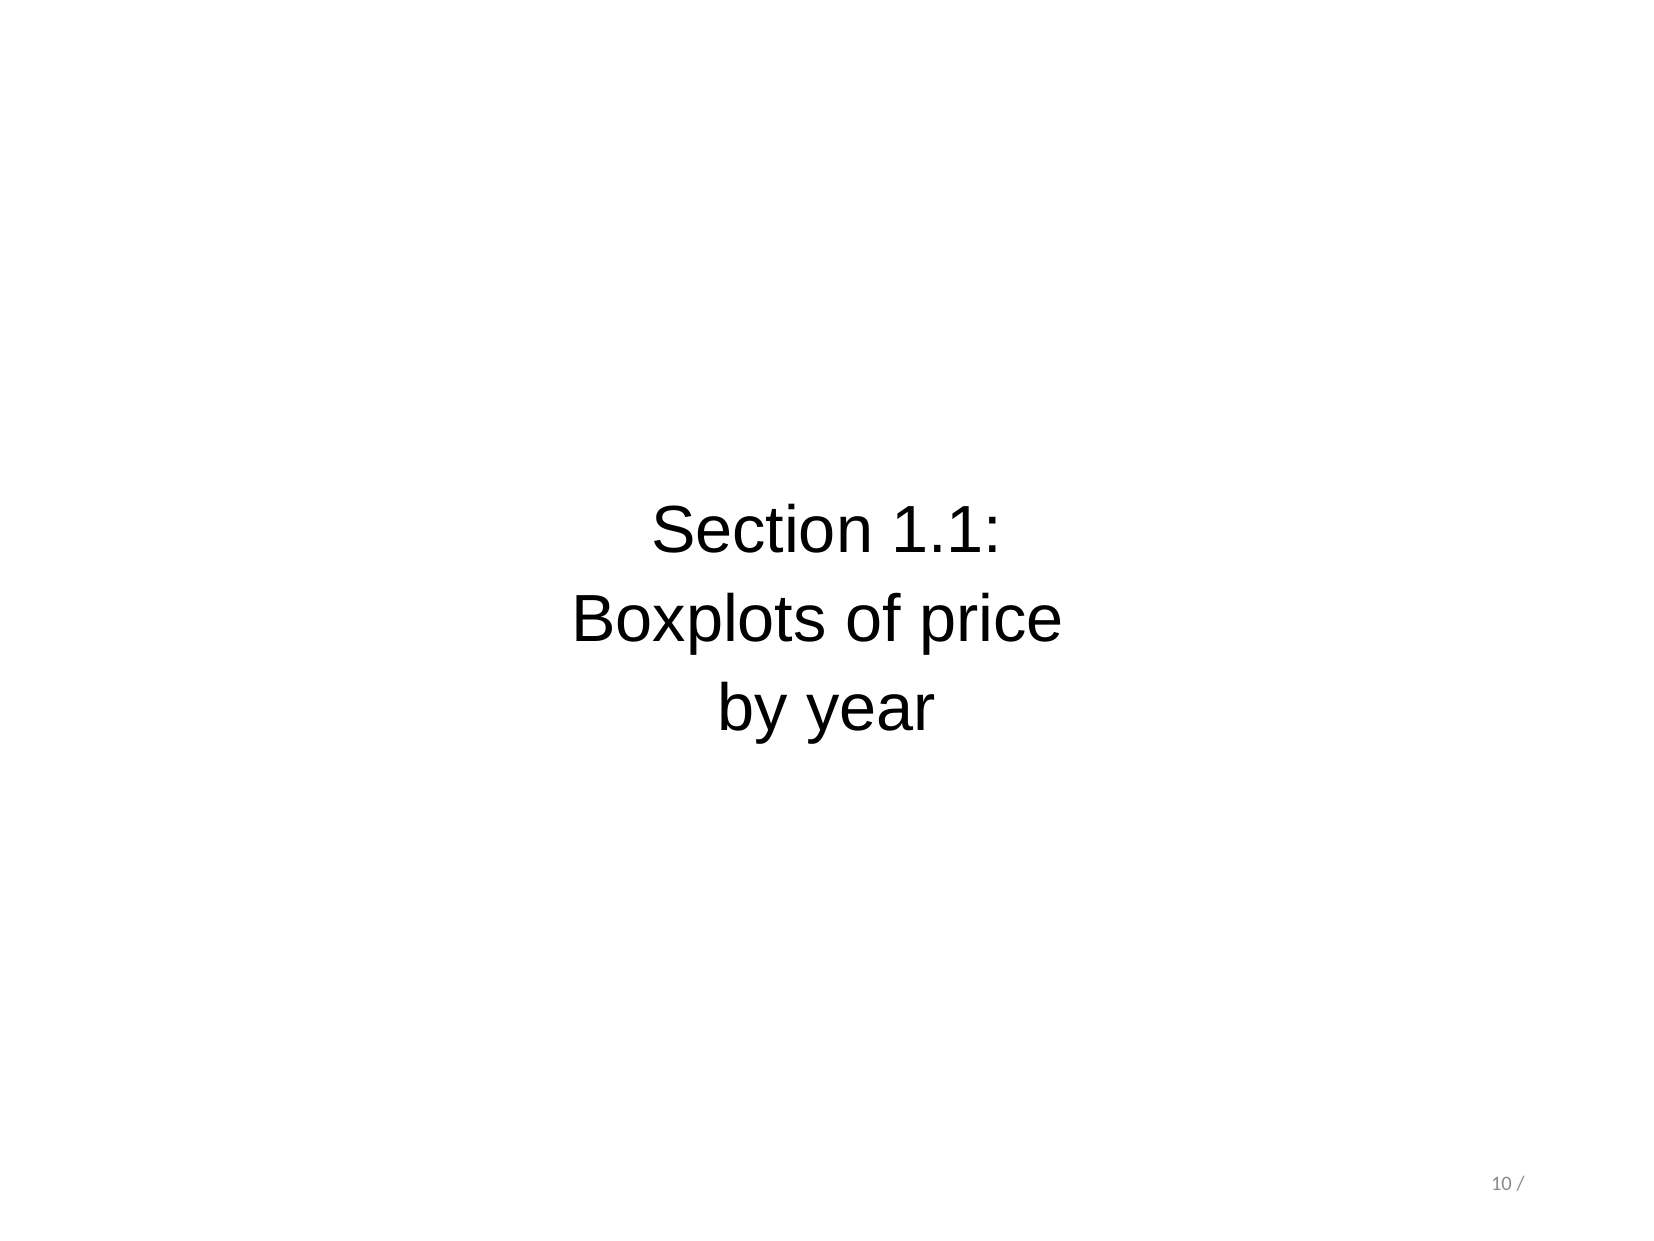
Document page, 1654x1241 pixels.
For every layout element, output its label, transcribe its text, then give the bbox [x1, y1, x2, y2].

subtitle Section 1.1: Boxplots of price by year [0, 0, 1654, 1241]
